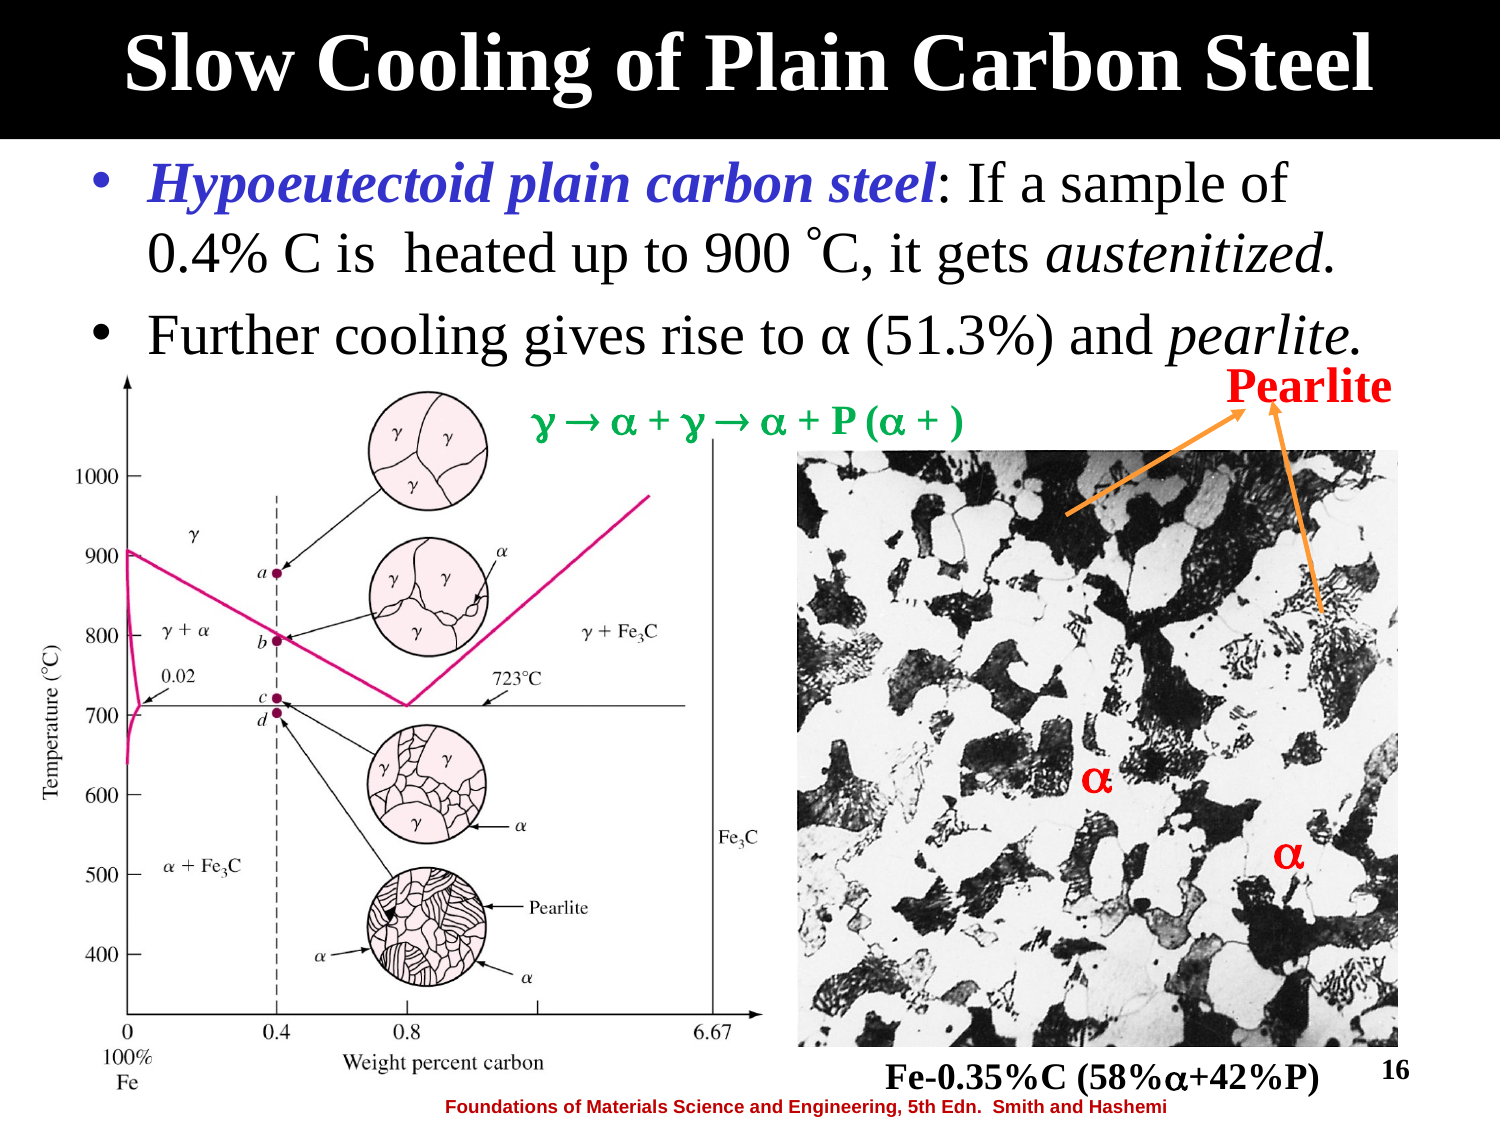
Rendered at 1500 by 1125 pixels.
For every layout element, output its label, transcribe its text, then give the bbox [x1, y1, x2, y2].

text_box Slow Cooling of Plain Carbon Steel [0, 0, 1500, 140]
text_box Fe-0.35%C (58%+42%P) [870, 1055, 1335, 1105]
text_box [1268, 400, 1284, 448]
slide_number 16 [1335, 1042, 1426, 1103]
picture [37, 374, 763, 1094]
text_box [1179, 408, 1247, 448]
text_box Pearlite [1211, 344, 1434, 420]
text_box Hypoeutectoid plain carbon steel: If a sample of 0.4% C is heated up to 900 C, it gets austenitized. Further cooling gives rise to α (51.3%) and pearlite. [76, 140, 1423, 360]
picture [796, 450, 1398, 1048]
